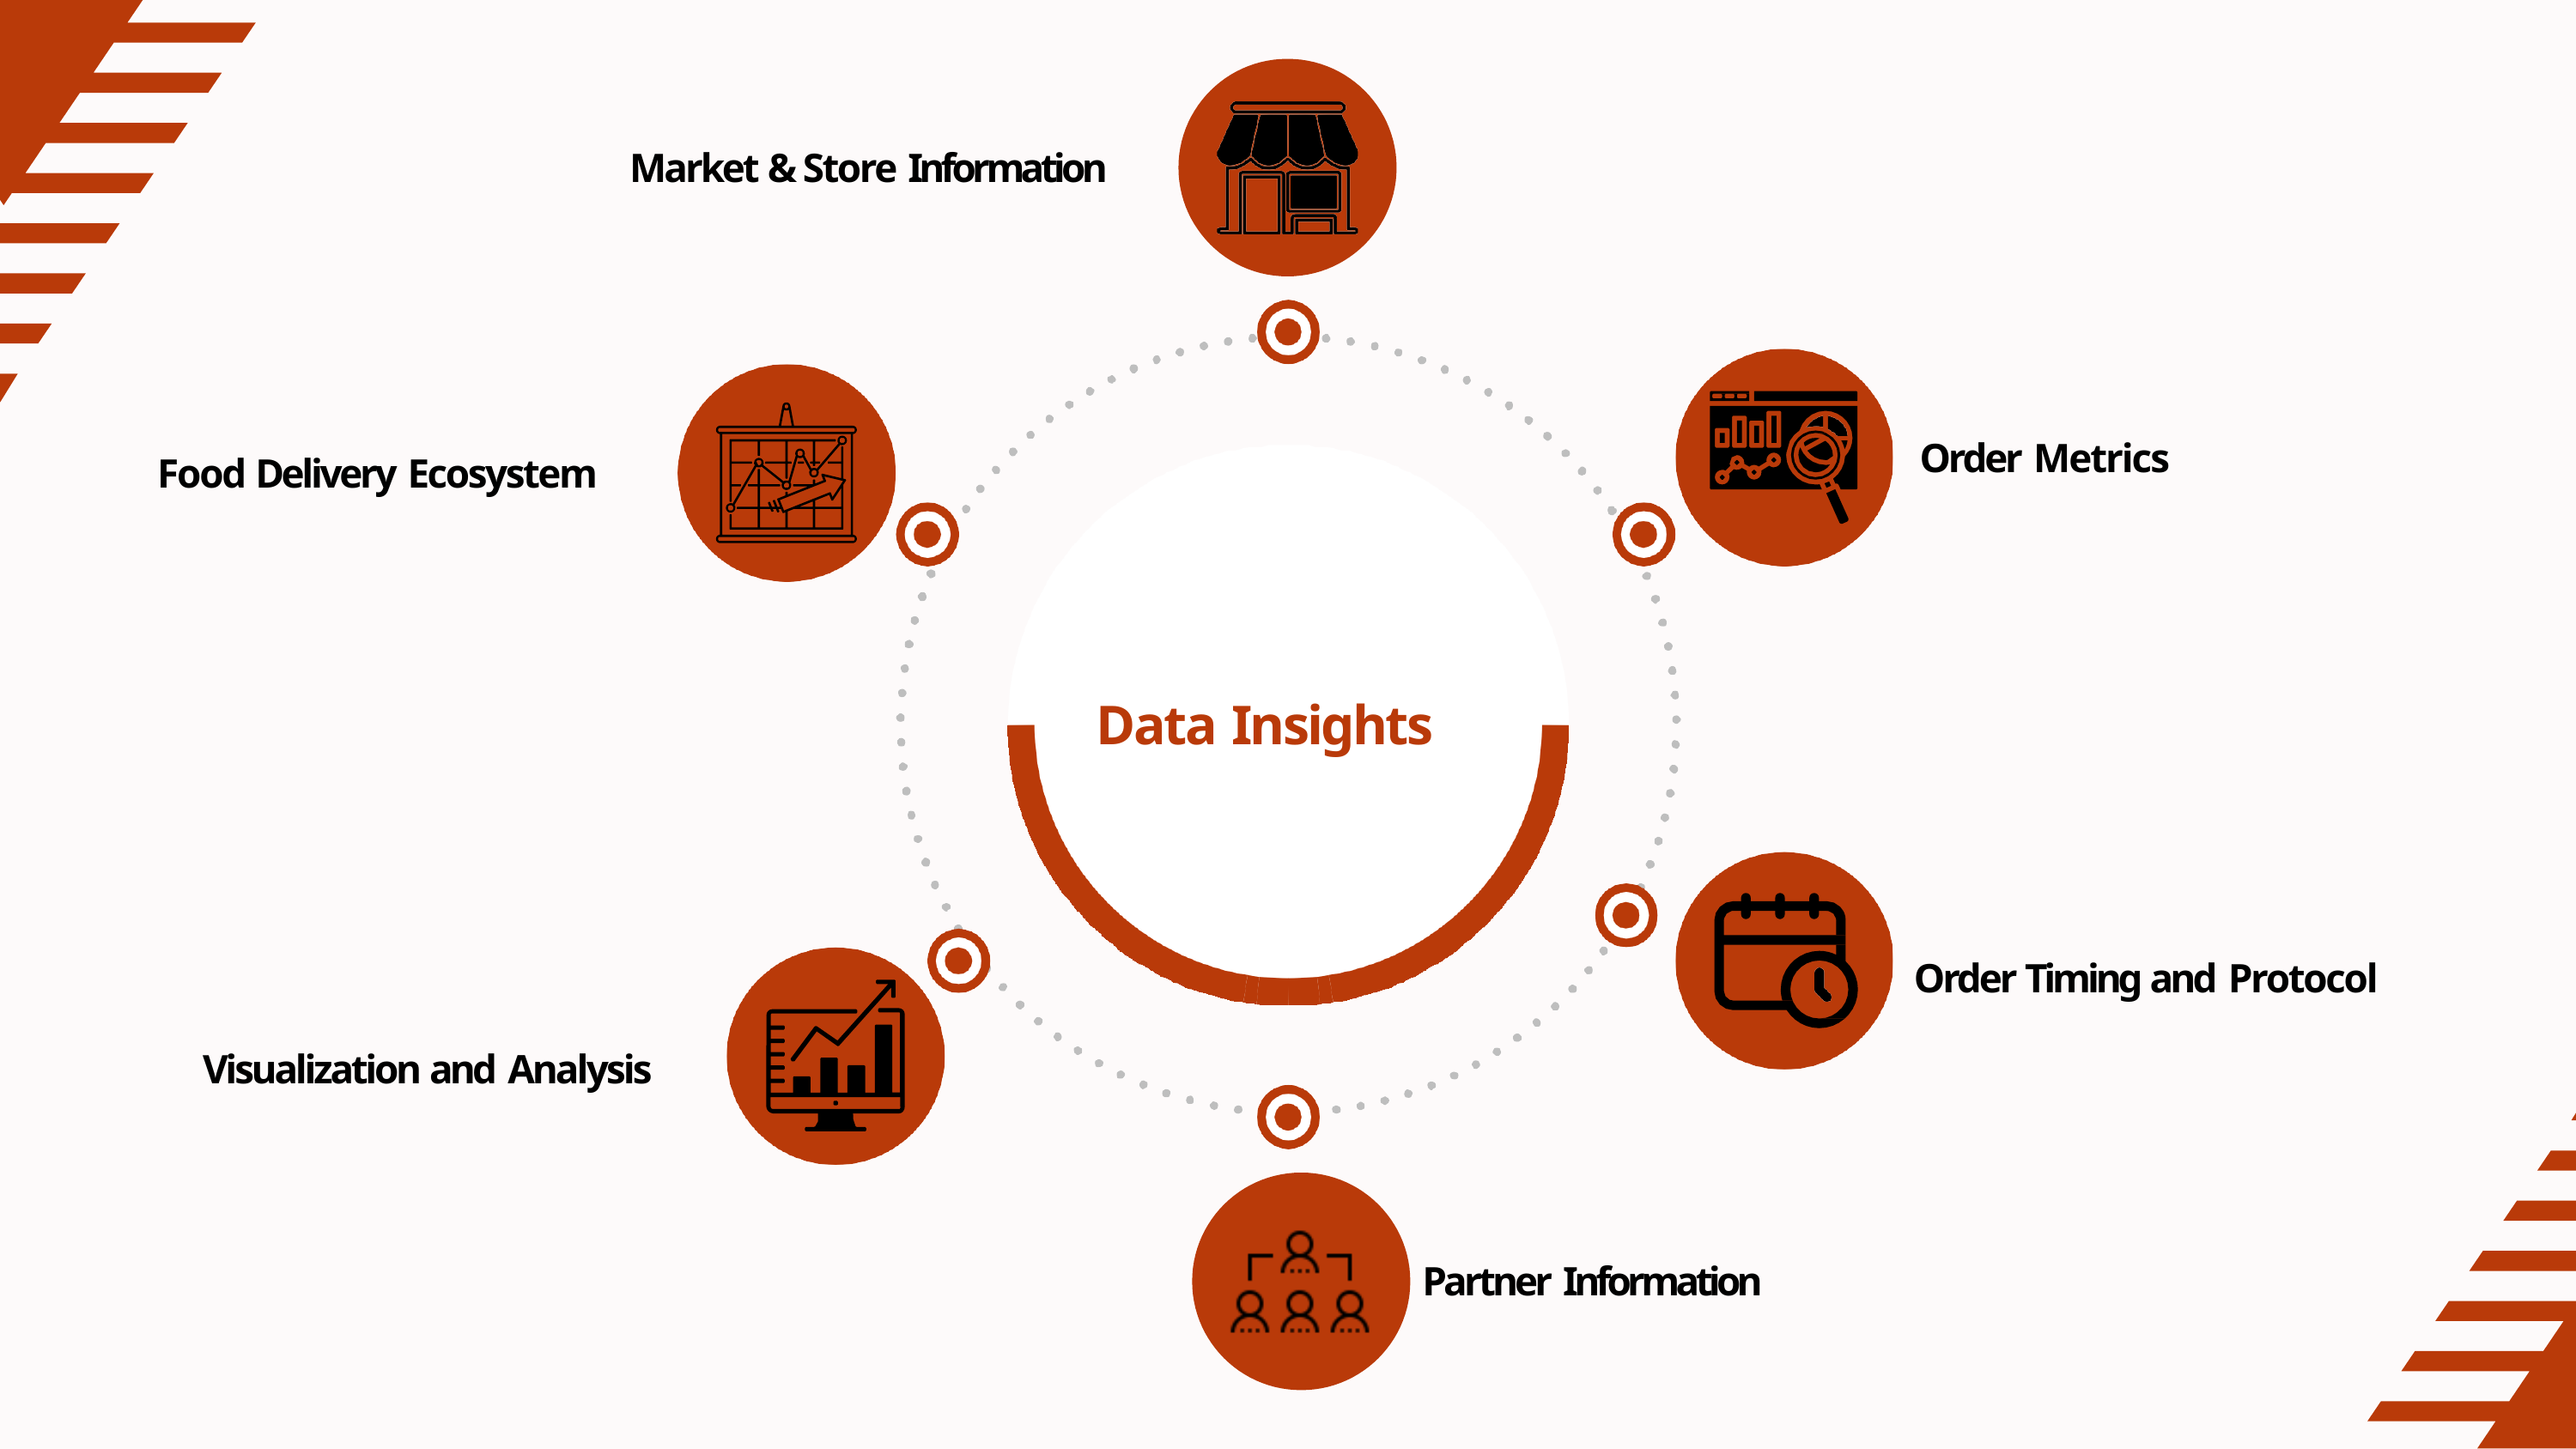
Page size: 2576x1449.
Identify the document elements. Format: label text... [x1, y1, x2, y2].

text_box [1192, 1172, 1411, 1391]
text_box [1753, 391, 1858, 402]
text_box [766, 1008, 905, 1131]
text_box [1807, 442, 1832, 460]
text_box [0, 223, 120, 244]
text_box [1753, 425, 1759, 443]
text_box [790, 979, 896, 1062]
text_box [0, 0, 256, 205]
text_box [1826, 488, 1849, 524]
text_box [0, 273, 86, 294]
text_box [1827, 415, 1848, 450]
text_box [1798, 447, 1831, 473]
text_box [1790, 430, 1840, 480]
text_box Food Delivery Ecosystem [155, 446, 659, 496]
text_box [1710, 405, 1858, 490]
text_box Order Timing and Protocol [1911, 951, 2433, 1001]
text_box [0, 323, 52, 344]
text_box [0, 373, 18, 403]
text_box Visualization and Analysis [200, 1042, 713, 1092]
text_box [2537, 1150, 2576, 1171]
text_box [1178, 58, 1397, 276]
text_box Data Insights [1094, 688, 1482, 755]
text_box [2571, 1113, 2576, 1121]
text_box [715, 402, 857, 543]
text_box [2469, 1251, 2576, 1271]
text_box [2503, 1200, 2576, 1222]
text_box [1771, 415, 1777, 443]
text_box Order Metrics [1917, 431, 2196, 481]
text_box [1806, 415, 1824, 427]
text_box Partner Information [1420, 1255, 1803, 1305]
text_box [1803, 438, 1820, 446]
text_box [1824, 481, 1832, 488]
text_box Market & Store Information [628, 141, 1164, 191]
text_box [2367, 1300, 2576, 1449]
text_box [1710, 391, 1750, 402]
text_box [1719, 475, 1725, 480]
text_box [1714, 893, 1858, 1029]
text_box [1217, 101, 1358, 234]
text_box [677, 300, 1893, 1165]
